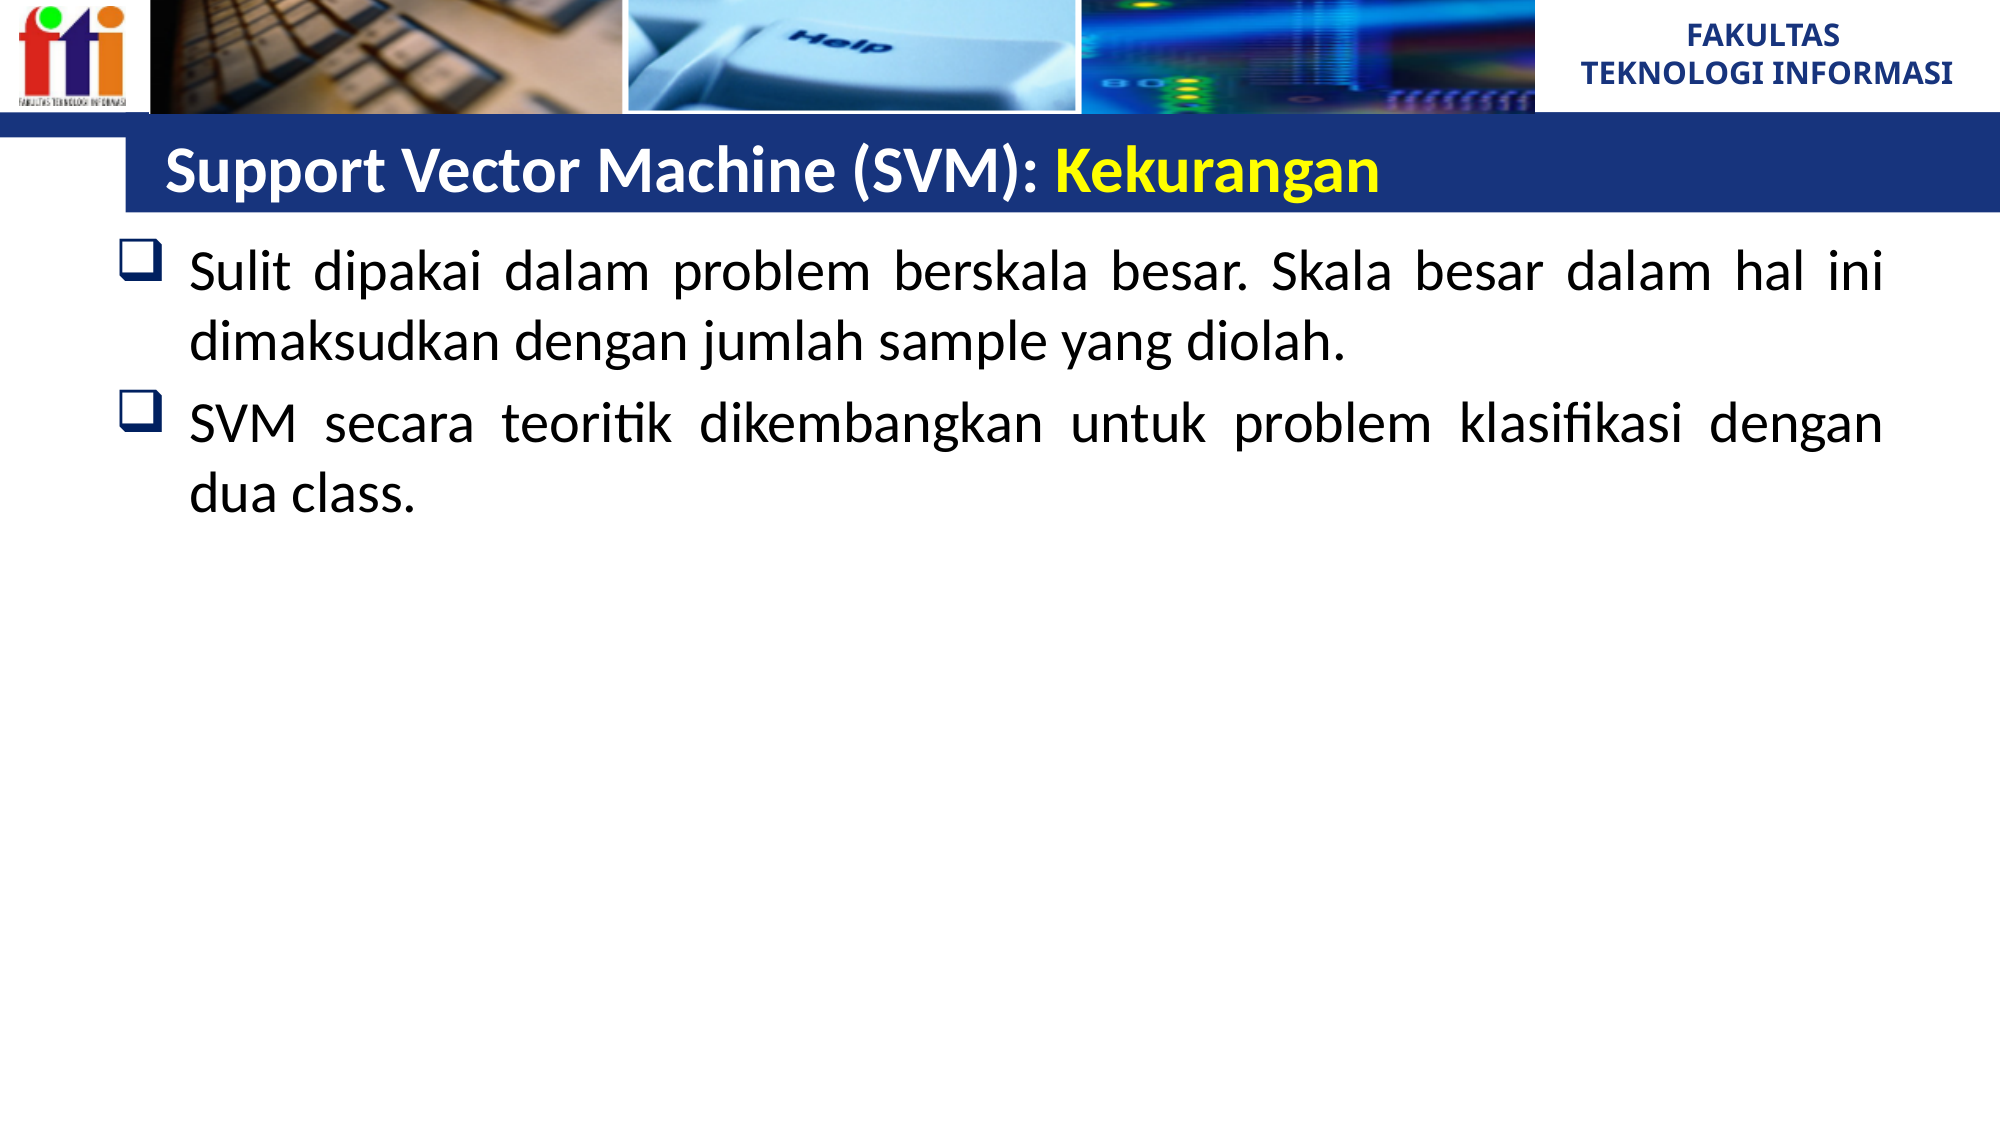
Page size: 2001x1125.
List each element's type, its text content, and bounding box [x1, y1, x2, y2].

list Sulit dipakai dalam problem berskala besar. Skala besar dalam hal ini dimaksudkan dengan jumlah sample yang diolah. SVM secara teoritik dikembangkan untuk problem klasifikasi dengan dua class. [99, 224, 1901, 1038]
title Support Vector Machine (SVM): Kekurangan [149, 119, 1934, 213]
picture [149, 0, 1535, 114]
picture [19, 6, 126, 106]
